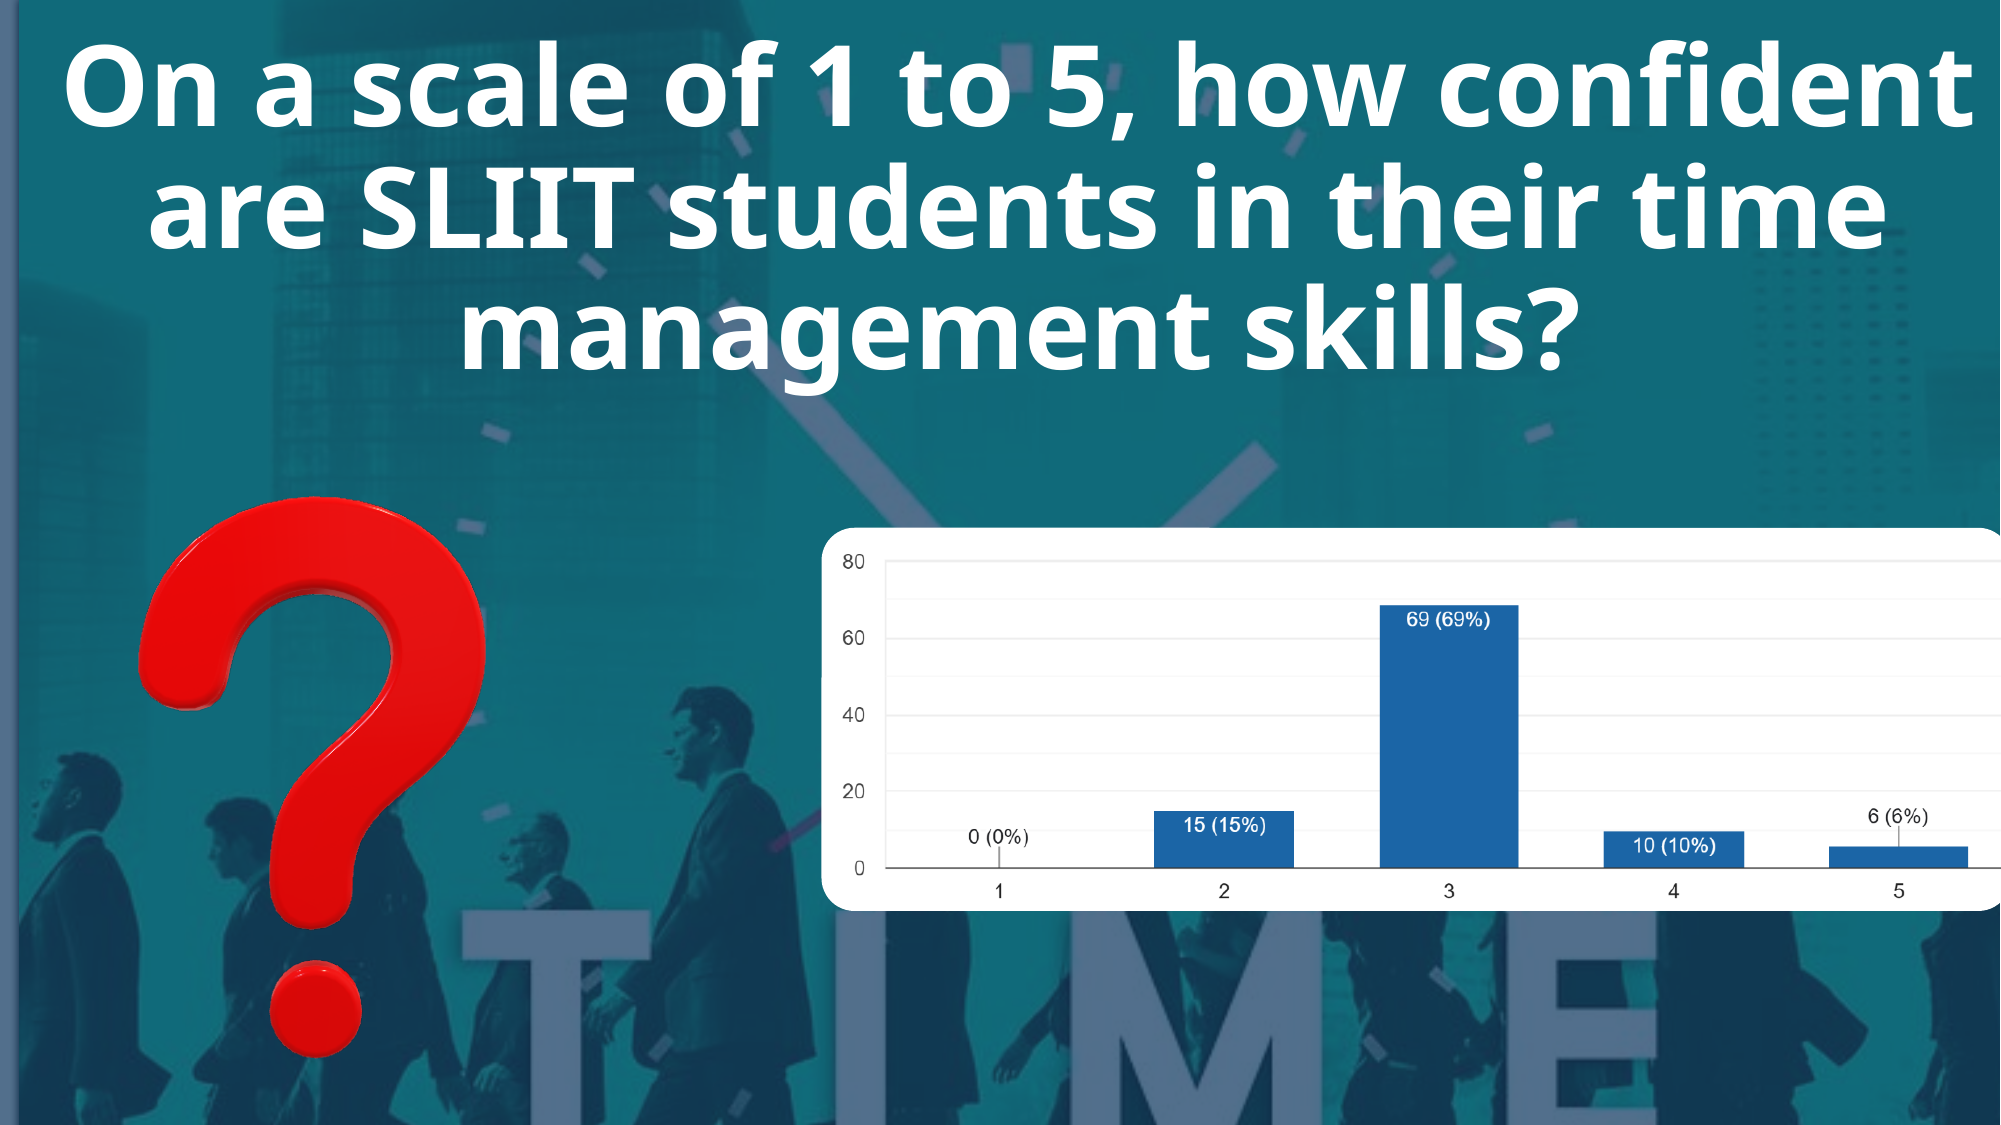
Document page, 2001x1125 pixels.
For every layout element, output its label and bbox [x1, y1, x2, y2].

picture [18, 0, 2001, 1125]
text_box [0, 0, 18, 1125]
